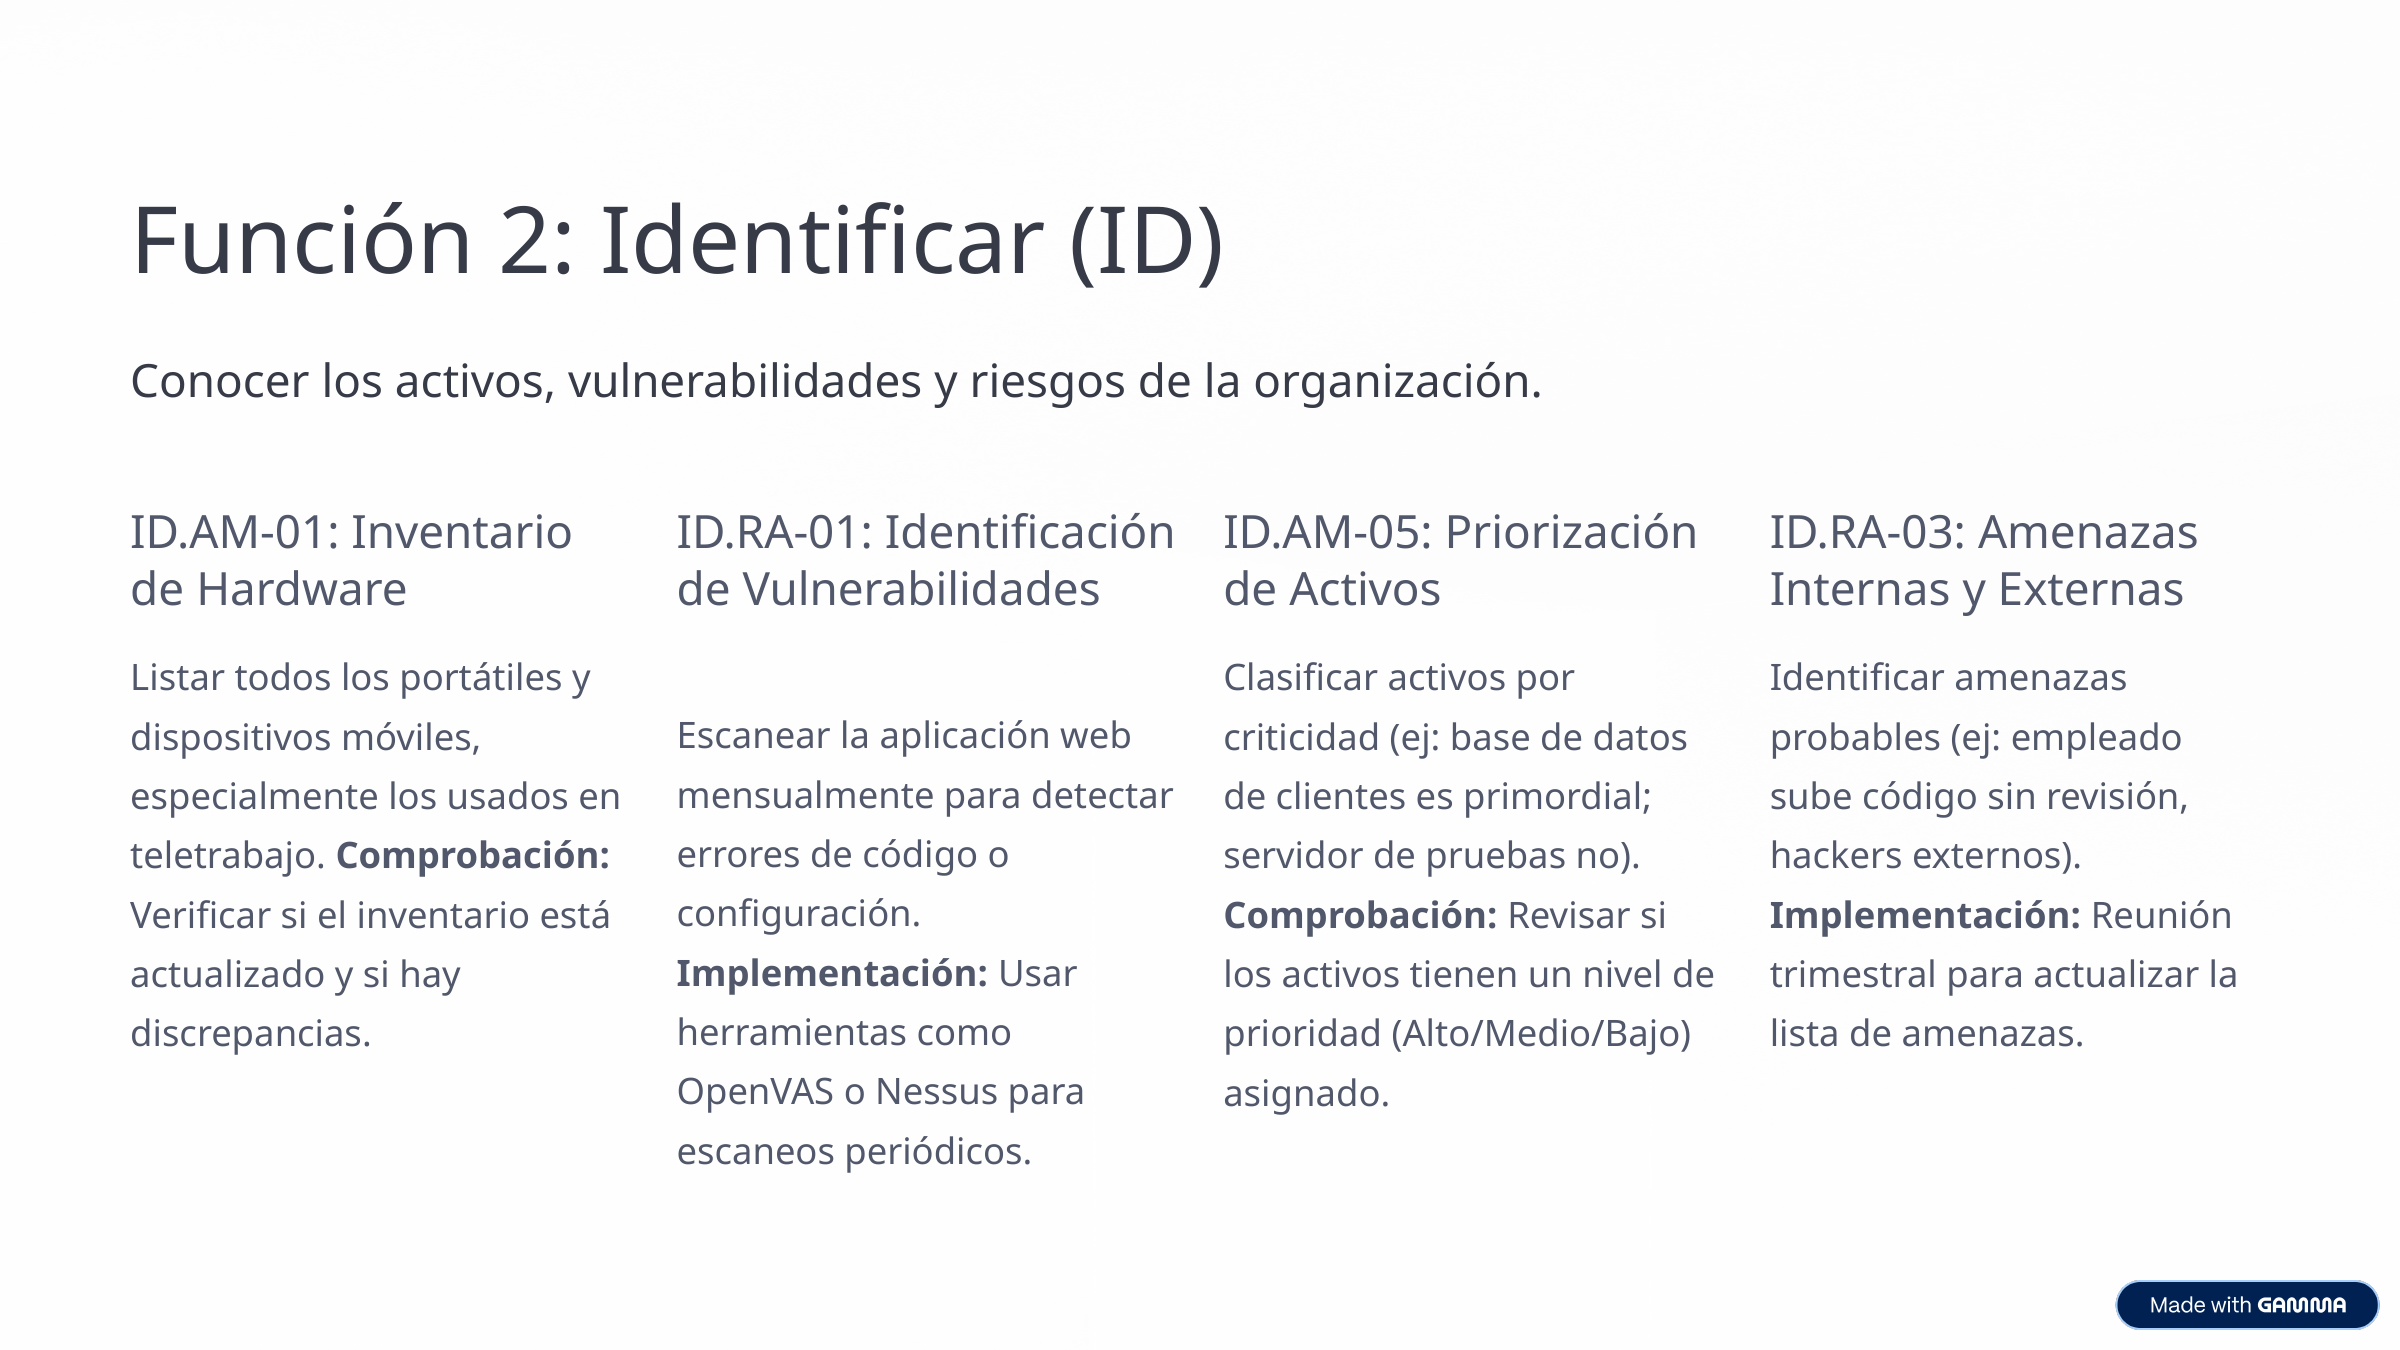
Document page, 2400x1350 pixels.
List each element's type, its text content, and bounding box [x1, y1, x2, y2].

text_box Conocer los activos, vulnerabilidades y riesgos de la organización. [130, 348, 1601, 407]
picture [2106, 1271, 2389, 1339]
text_box Identificar amenazas probables (ej: empleado sube código sin revisión, hackers externos). Implementación: Reunión trimestral para actualizar la lista de amenazas. [1769, 638, 2270, 1056]
text_box Listar todos los portátiles y dispositivos móviles, especialmente los usados en teletrabajo. Comprobación: Verificar si el inventario está actualizado y si hay discrepancias. [130, 638, 631, 1056]
text_box Función 2: Identificar (ID) [130, 176, 1243, 294]
text_box ID.RA-03: Amenazas Internas y Externas [1769, 500, 2270, 617]
text_box Escanear la aplicación web mensualmente para detectar errores de código o configuración. Implementación: Usar herramientas como OpenVAS o Nessus para escaneos periódicos. [676, 696, 1177, 1174]
text_box Clasificar activos por criticidad (ej: base de datos de clientes es primordial; servidor de pruebas no). Comprobación: Revisar si los activos tienen un nivel de prioridad (Alto/Medio/Bajo) asignado. [1223, 638, 1724, 1115]
text_box ID.RA-01: Identificación de Vulnerabilidades [676, 500, 1177, 675]
text_box ID.AM-01: Inventario de Hardware [130, 500, 631, 617]
text_box ID.AM-05: Priorización de Activos [1223, 500, 1724, 617]
